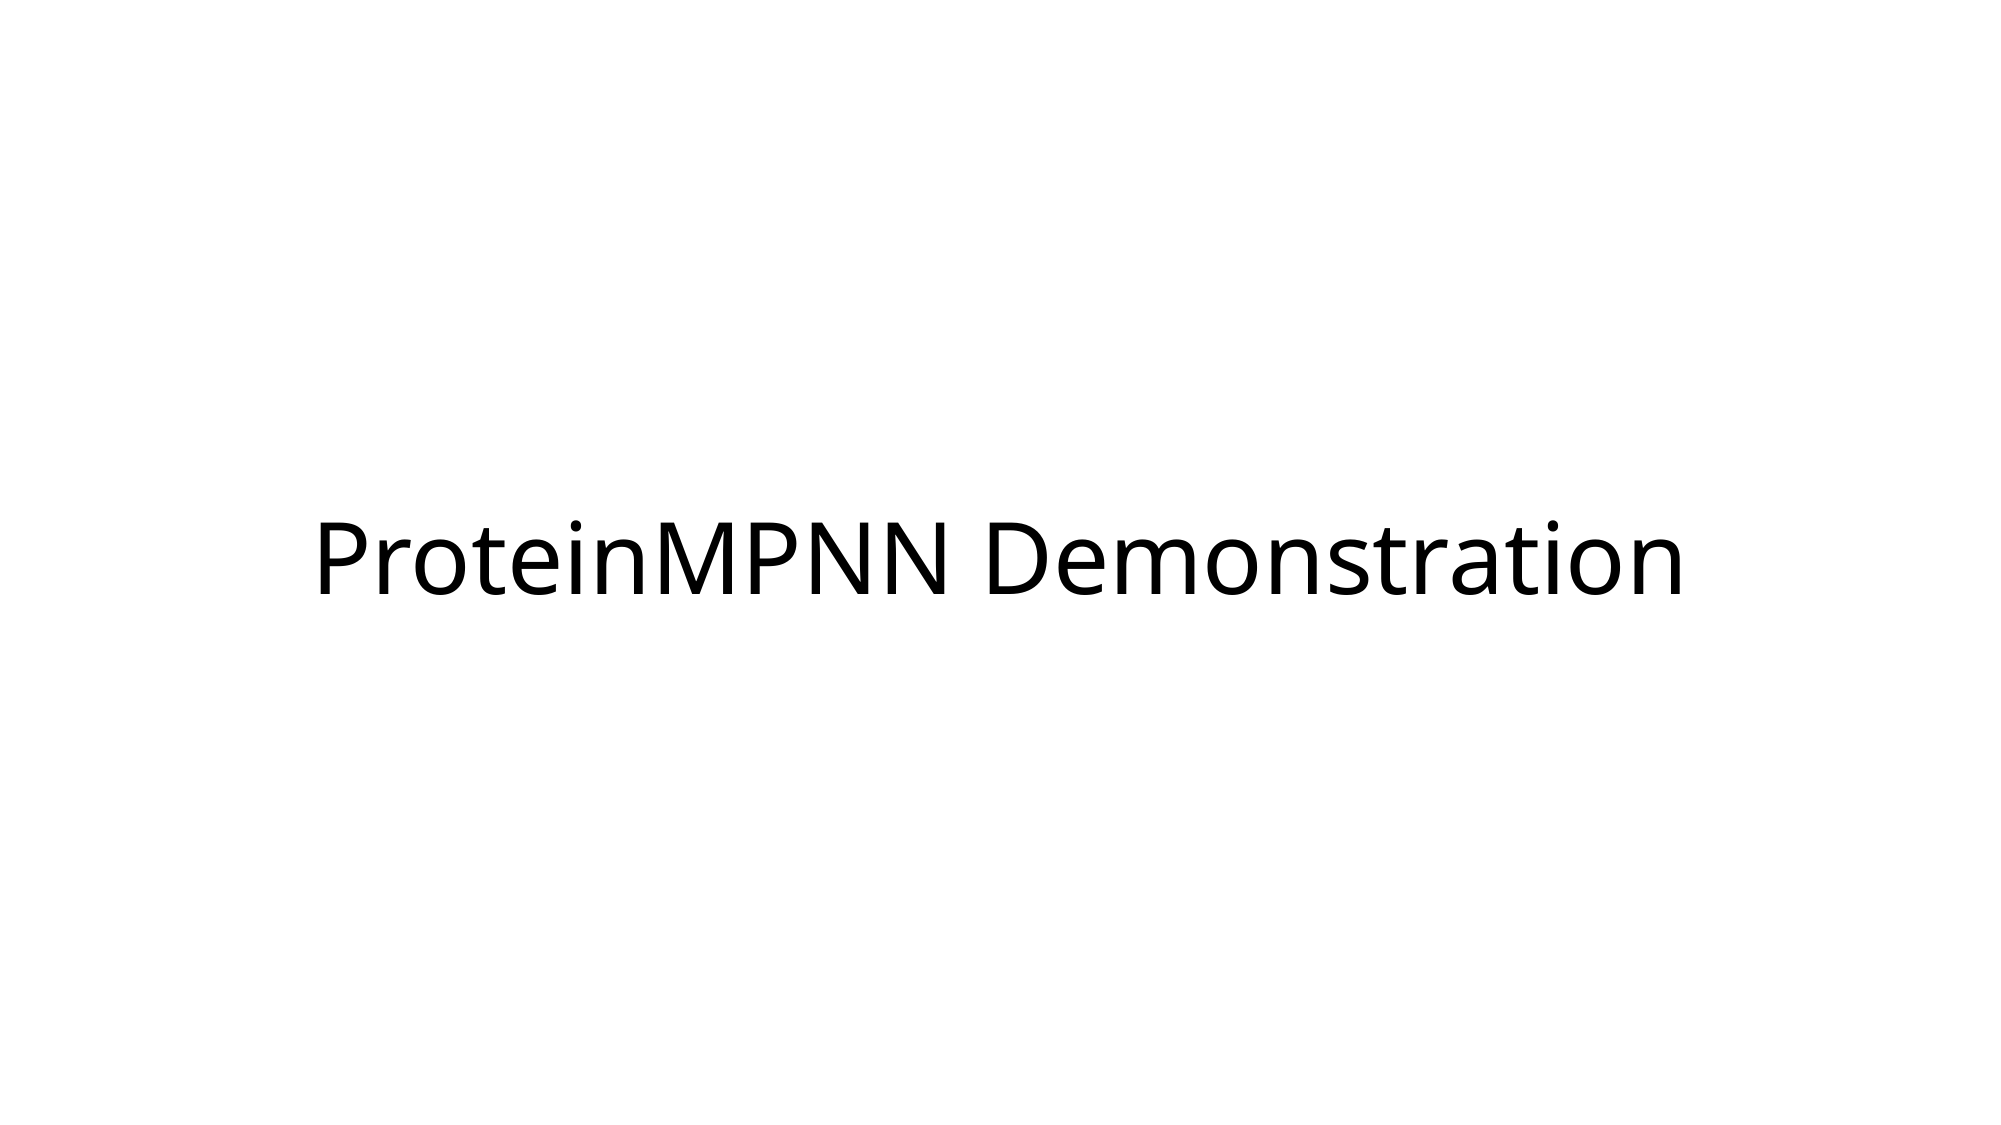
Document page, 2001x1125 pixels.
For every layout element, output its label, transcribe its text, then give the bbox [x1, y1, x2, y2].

title ProteinMPNN Demonstration [68, 470, 1932, 655]
